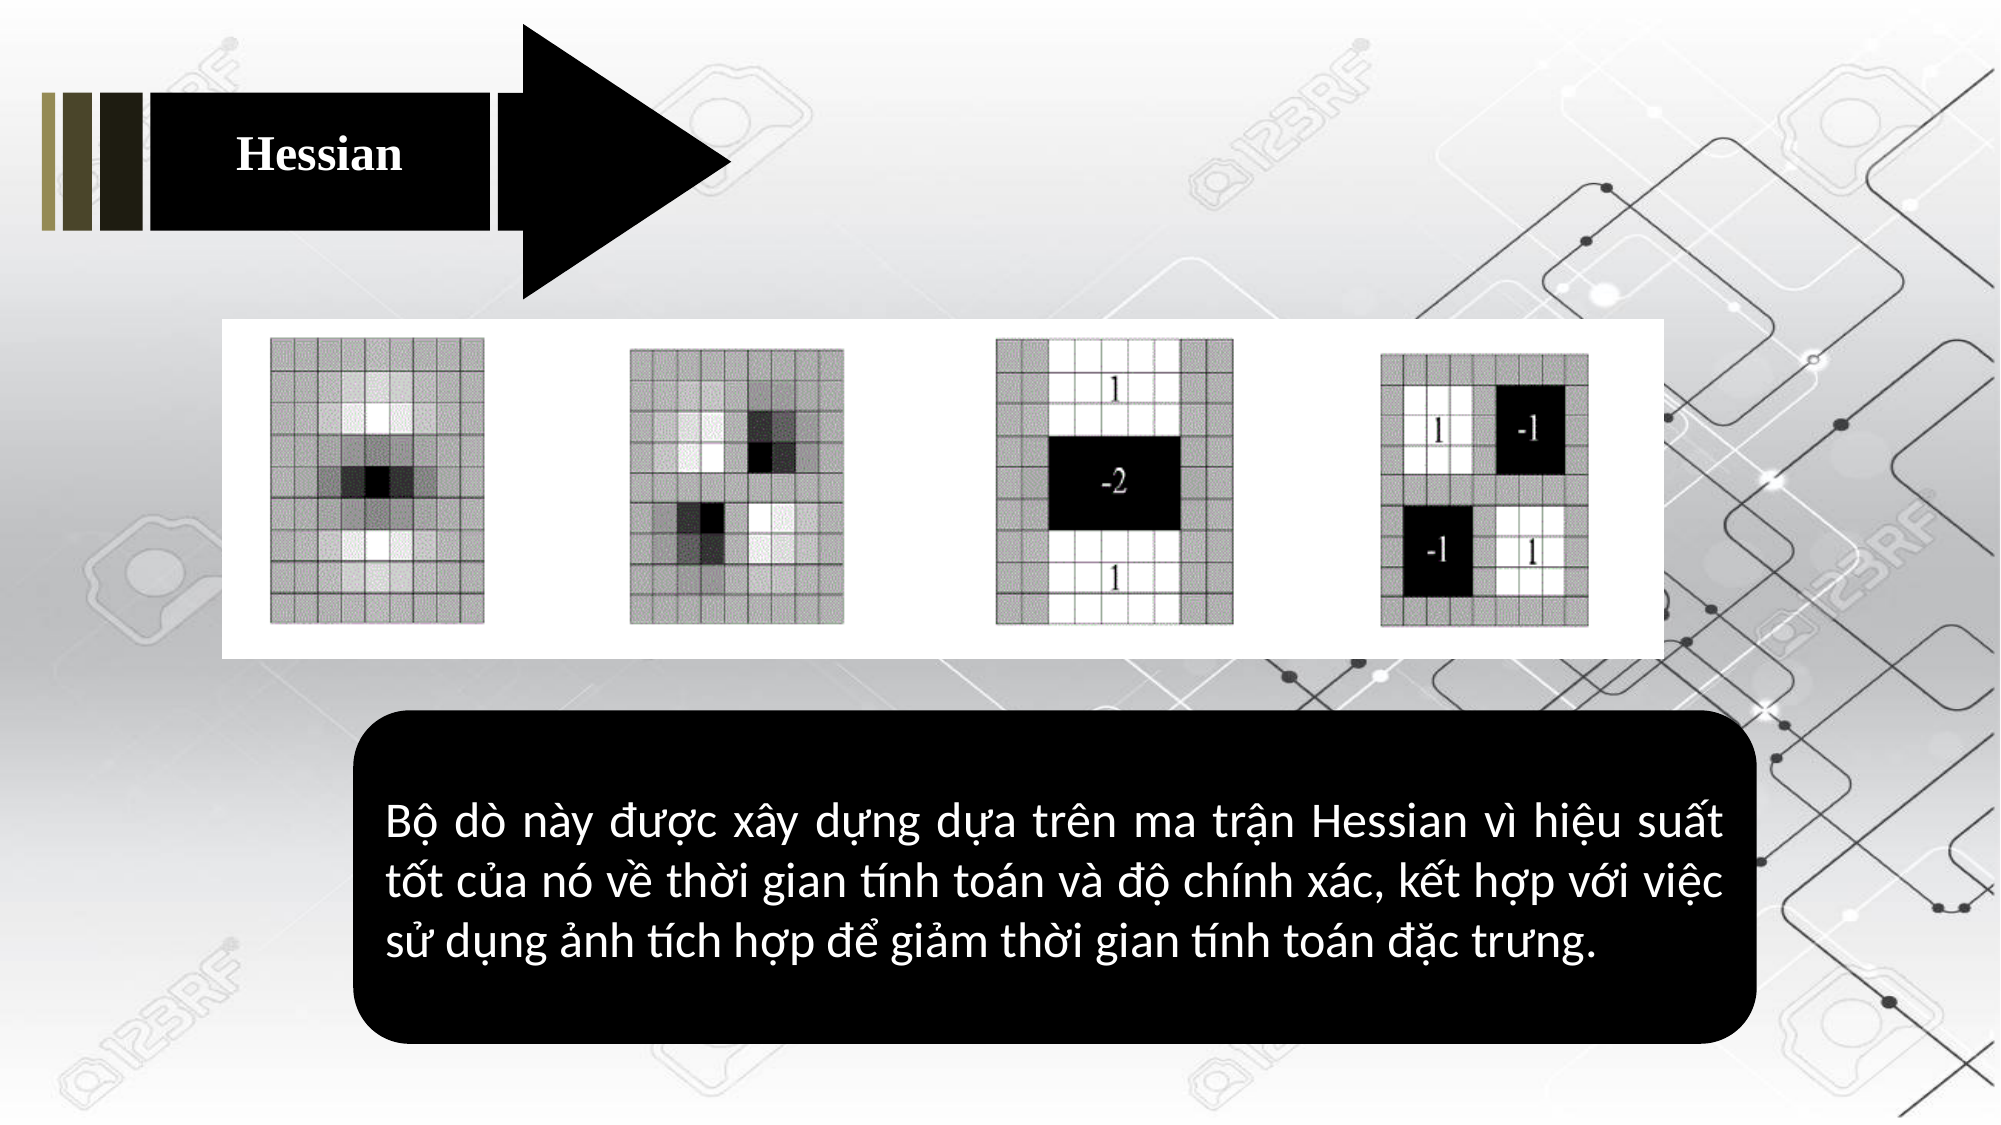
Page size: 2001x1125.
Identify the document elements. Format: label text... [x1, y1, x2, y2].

text_box [41, 92, 56, 231]
text_box [150, 188, 490, 231]
text_box [62, 92, 92, 231]
text_box [100, 92, 143, 231]
text_box [497, 23, 732, 300]
text_box Bộ dò này được xây dựng dựa trên ma trận Hessian vì hiệu suất tốt của nó về thời gian tính toán và độ chính xác, kết hợp với việc sử dụng ảnh tích hợp để giảm thời gian tính toán đặc trưng. [353, 710, 1757, 1044]
picture [0, 0, 2001, 1125]
text_box Hessian [137, 113, 503, 188]
text_box [150, 92, 490, 113]
